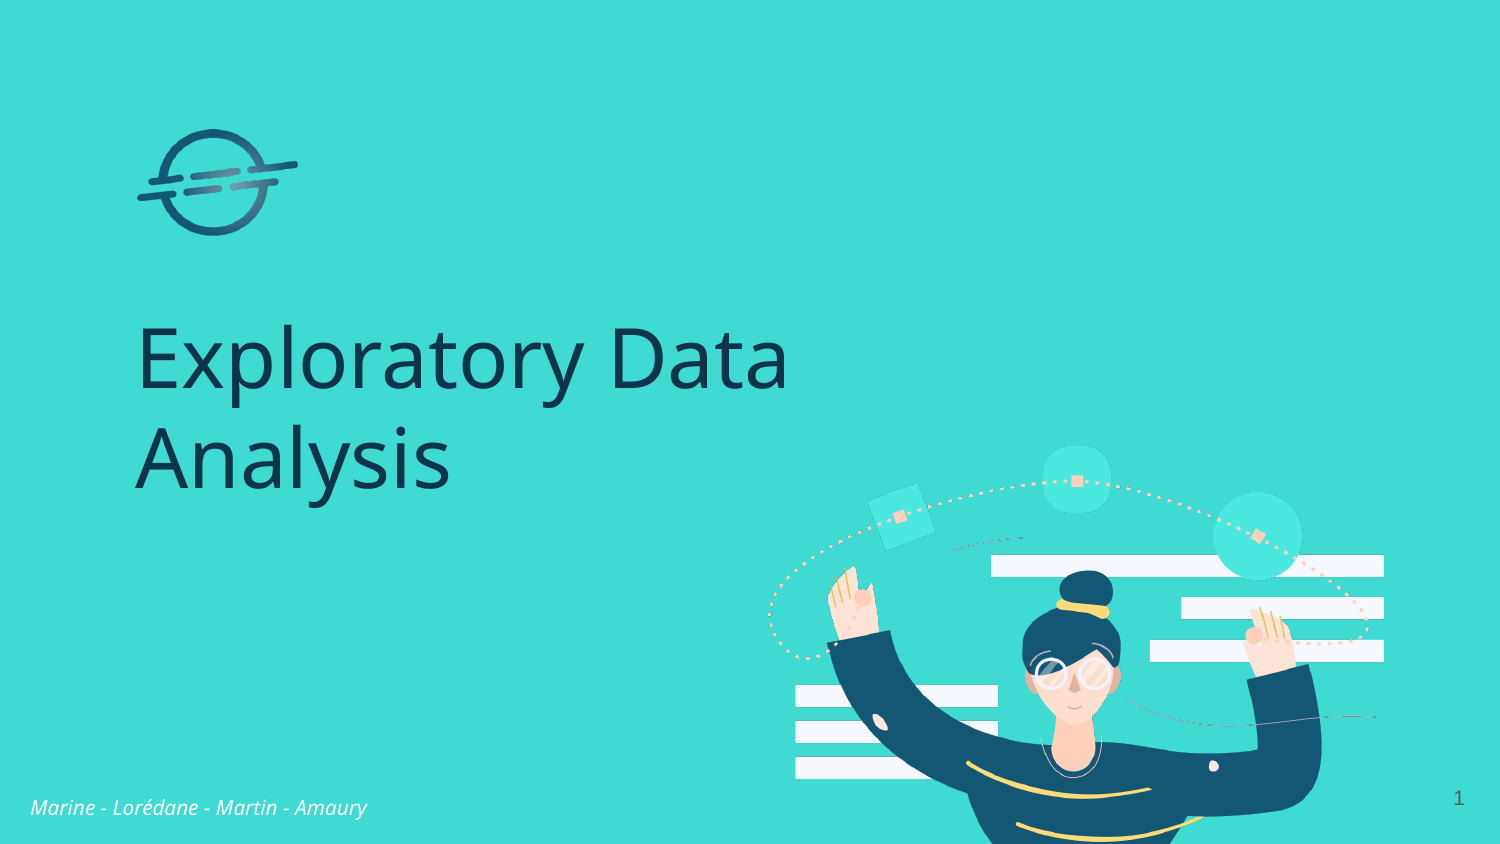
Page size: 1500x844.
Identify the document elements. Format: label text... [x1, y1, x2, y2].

title Exploratory Data Analysis [120, 457, 763, 520]
title Exploratory Data Analysis [120, 280, 1184, 368]
slide_number 1 [1400, 764, 1480, 830]
title Marine - Lorédane - Martin - Amaury [15, 747, 763, 835]
picture [137, 128, 298, 237]
picture [768, 425, 1396, 844]
title [118, 368, 1382, 457]
